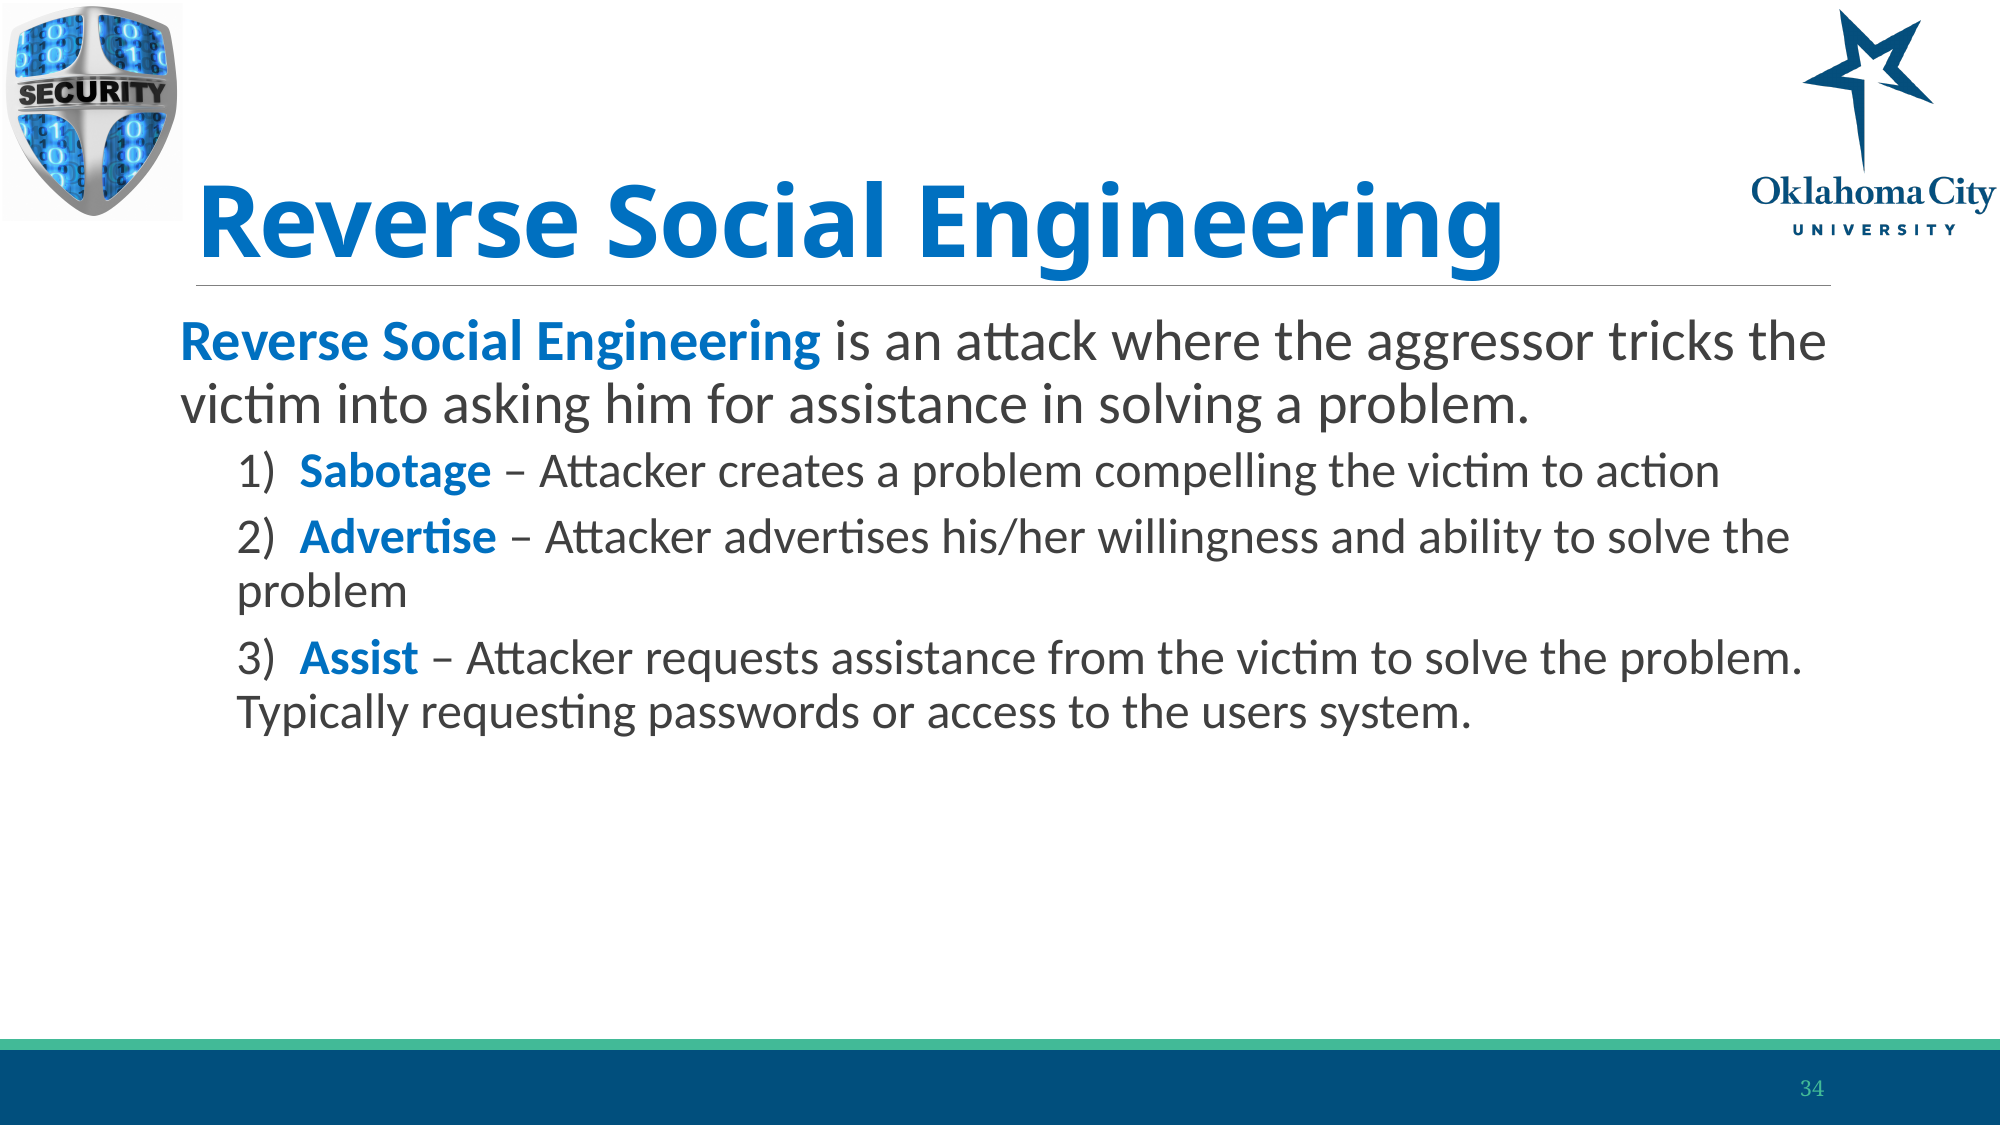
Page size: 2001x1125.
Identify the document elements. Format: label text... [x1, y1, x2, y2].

picture [2, 3, 183, 221]
slide_number 34 [1624, 1059, 1840, 1120]
picture [1740, 0, 2001, 246]
list Reverse Social Engineering is an attack where the aggressor tricks the victim into asking him for assistance in solving a problem. 1) Sabotage – Attacker creates a problem compelling the victim to action 2) Advertise – Attacker advertises his/her willingness and ability to solve the problem 3) Assist – Attacker requests assistance from the victim to solve the problem. Typically requesting passwords or access to the users system. [180, 302, 1830, 963]
title Reverse Social Engineering [180, 47, 1830, 285]
